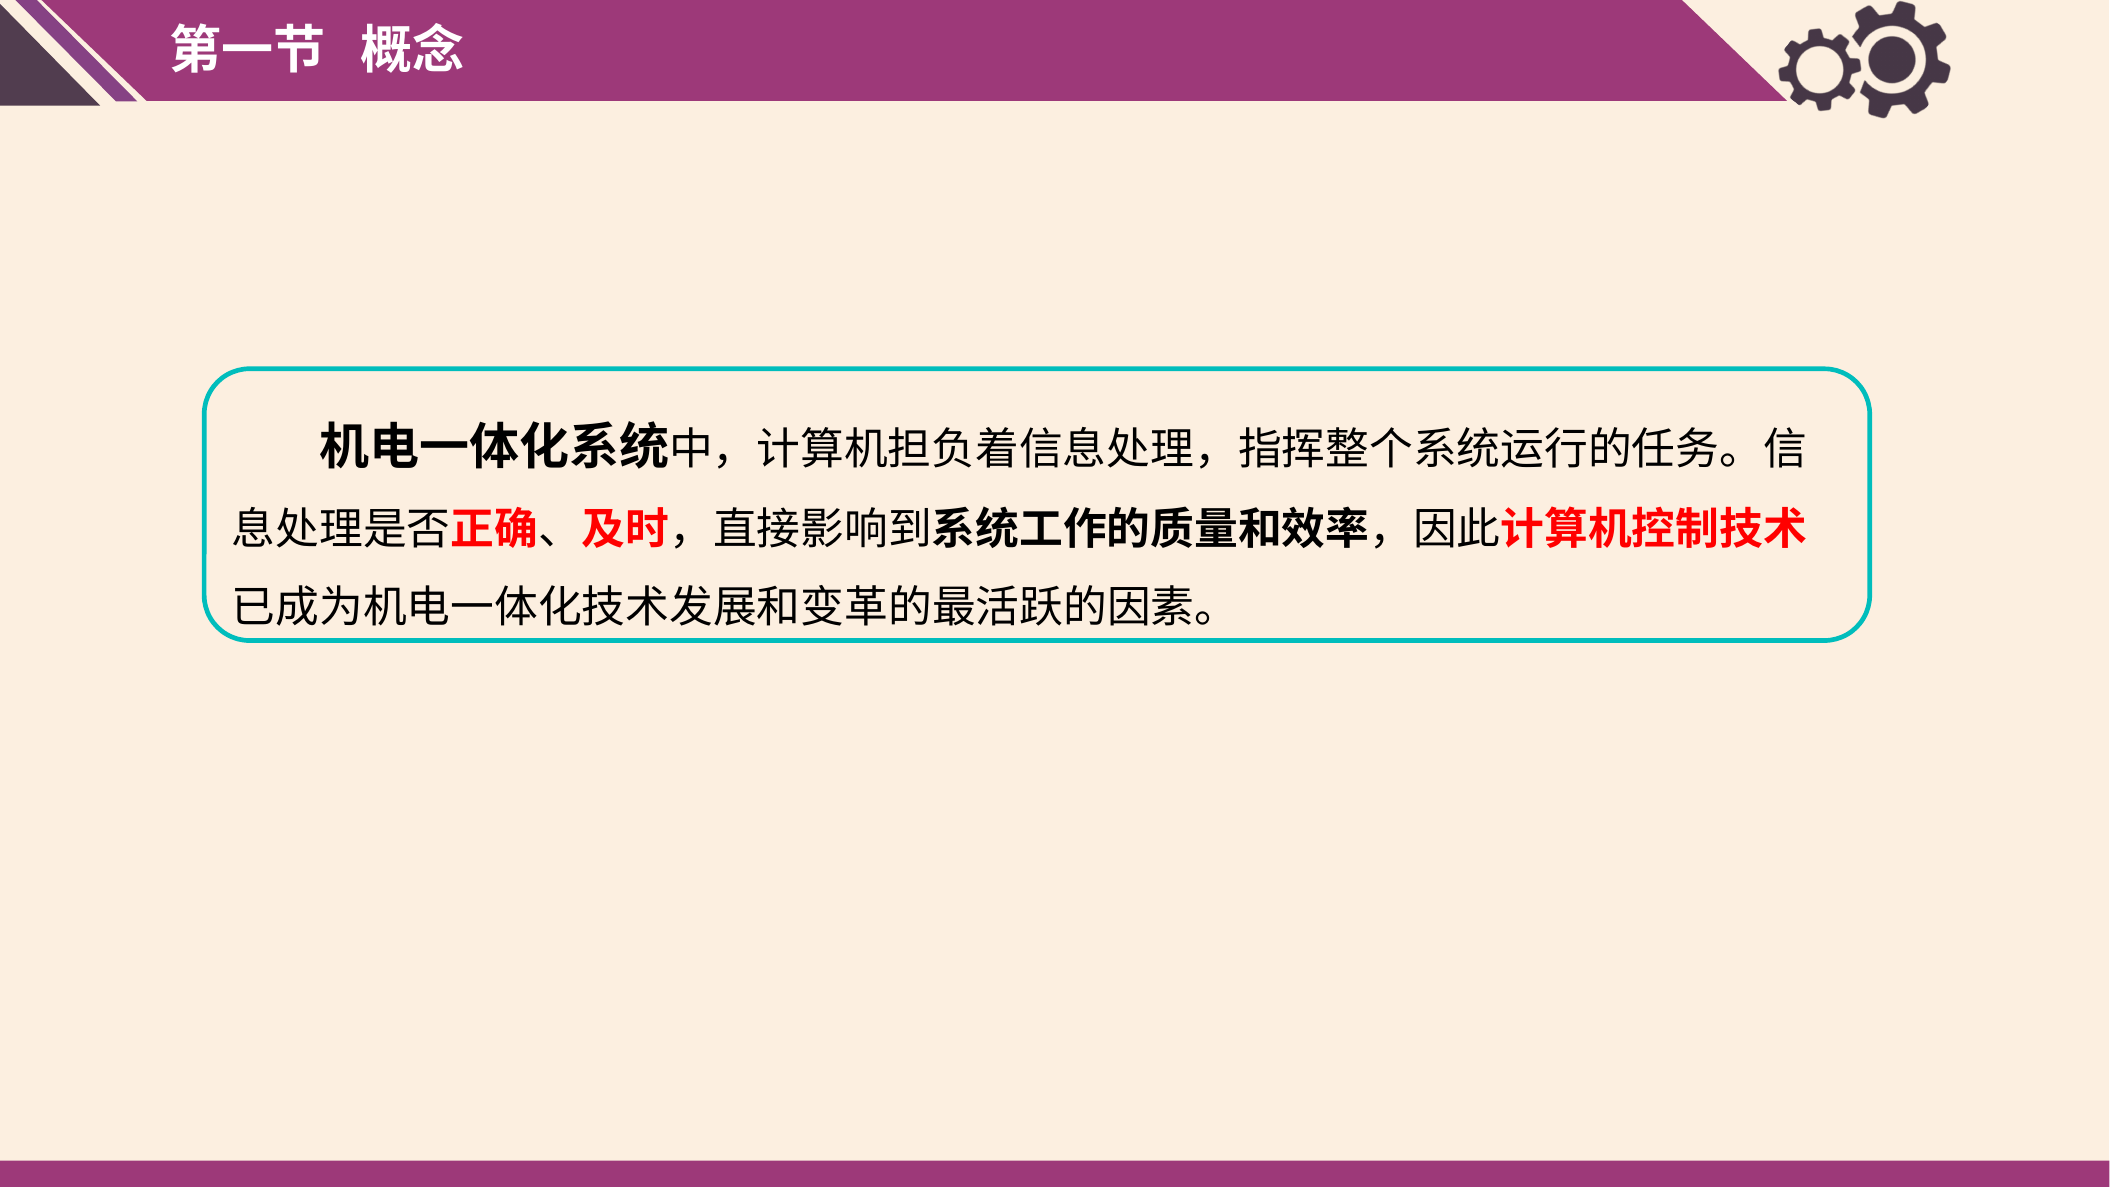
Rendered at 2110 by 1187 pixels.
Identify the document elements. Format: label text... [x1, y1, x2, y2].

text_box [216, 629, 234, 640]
text_box [203, 367, 1871, 642]
text_box [0, 1160, 2110, 1187]
text_box [0, 2, 103, 107]
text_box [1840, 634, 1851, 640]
text_box 第一节 概念 [153, 8, 1460, 87]
text_box [40, 0, 1790, 103]
text_box [13, 0, 140, 103]
picture [1793, 0, 1942, 139]
